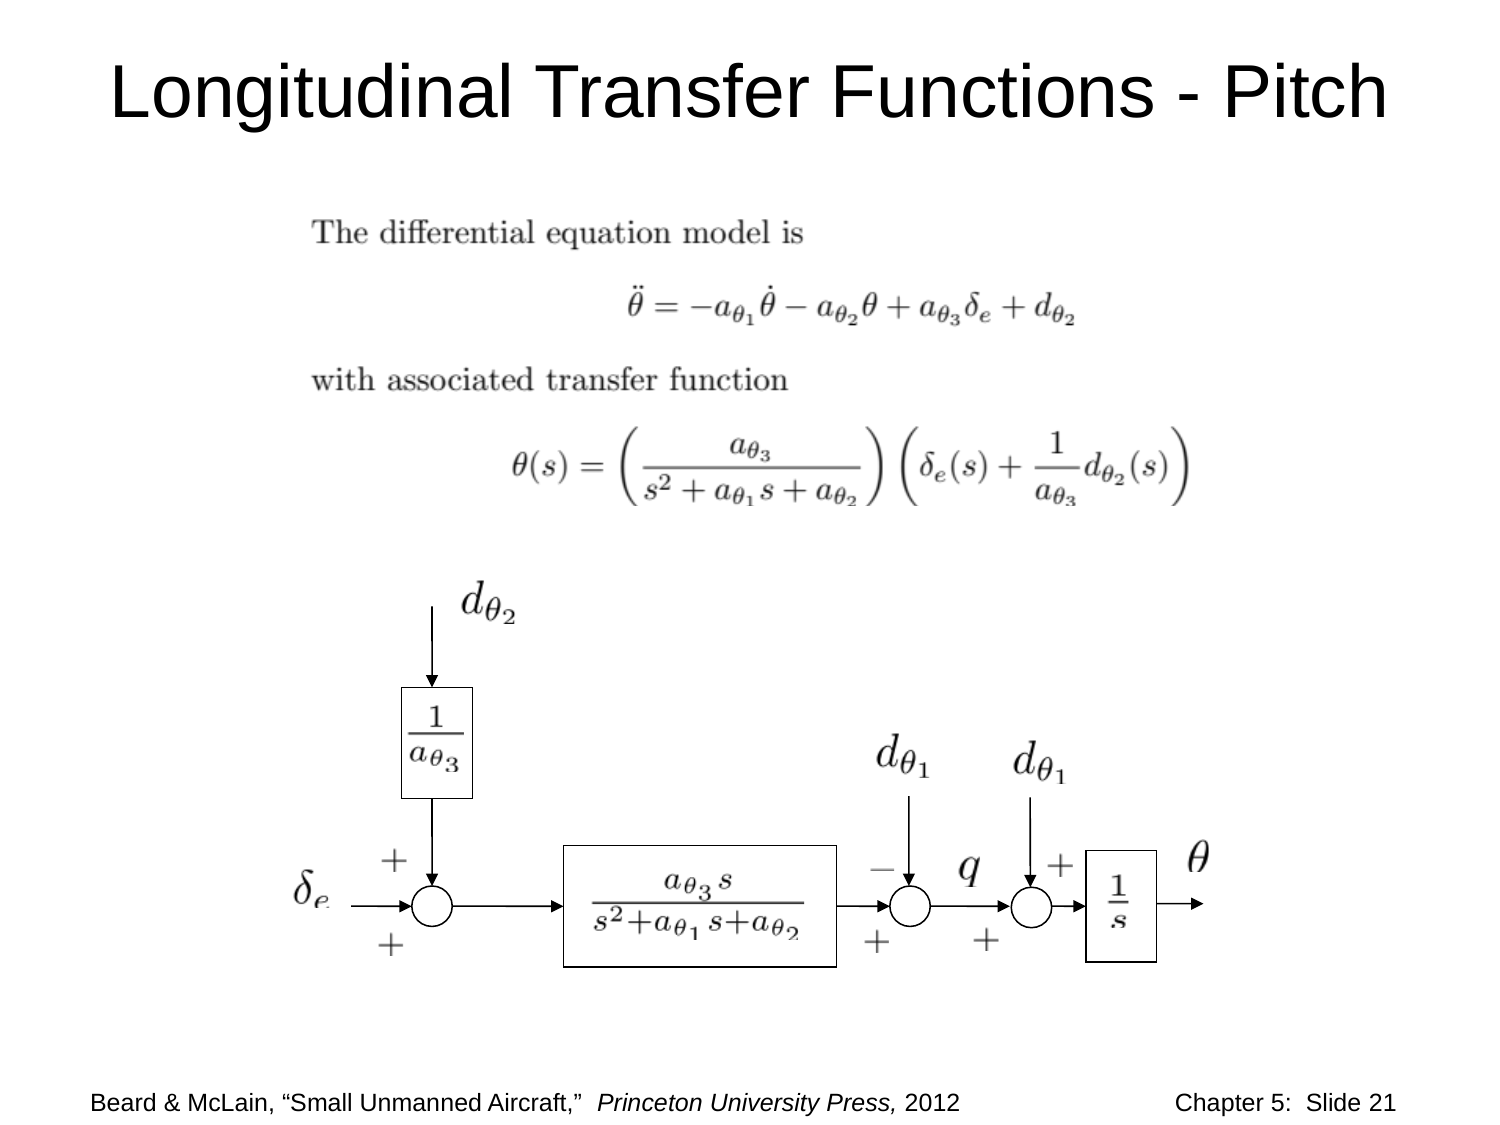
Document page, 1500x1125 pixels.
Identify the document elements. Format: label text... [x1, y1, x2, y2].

picture [249, 217, 1251, 506]
title Longitudinal Transfer Functions - Pitch [74, 29, 1426, 146]
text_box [290, 577, 1209, 968]
